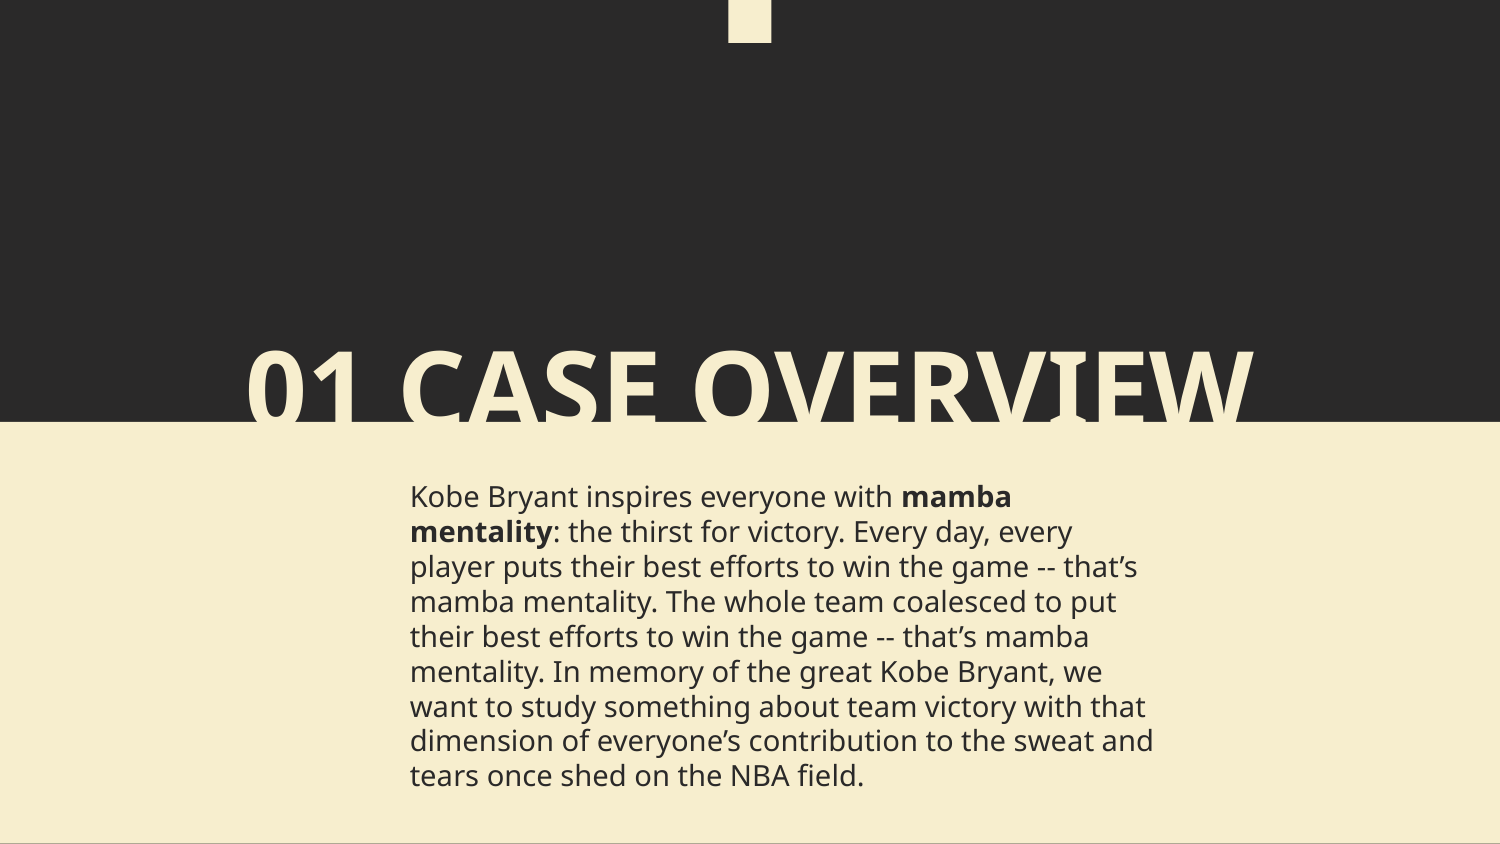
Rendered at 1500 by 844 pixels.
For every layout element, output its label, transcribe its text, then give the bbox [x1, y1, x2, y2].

title 01 CASE OVERVIEW [117, 304, 1382, 467]
text_box [728, 0, 772, 43]
subtitle Kobe Bryant inspires everyone with mamba mentality: the thirst for victory. Every day, every player puts their best efforts to win the game -- that’s mamba mentality. The whole team coalesced to put their best efforts to win the game -- that’s mamba mentality. In memory of the great Kobe Bryant, we want to study something about team victory with that dimension of everyone’s contribution to the sweat and tears once shed on the NBA field. [319, 490, 1181, 780]
